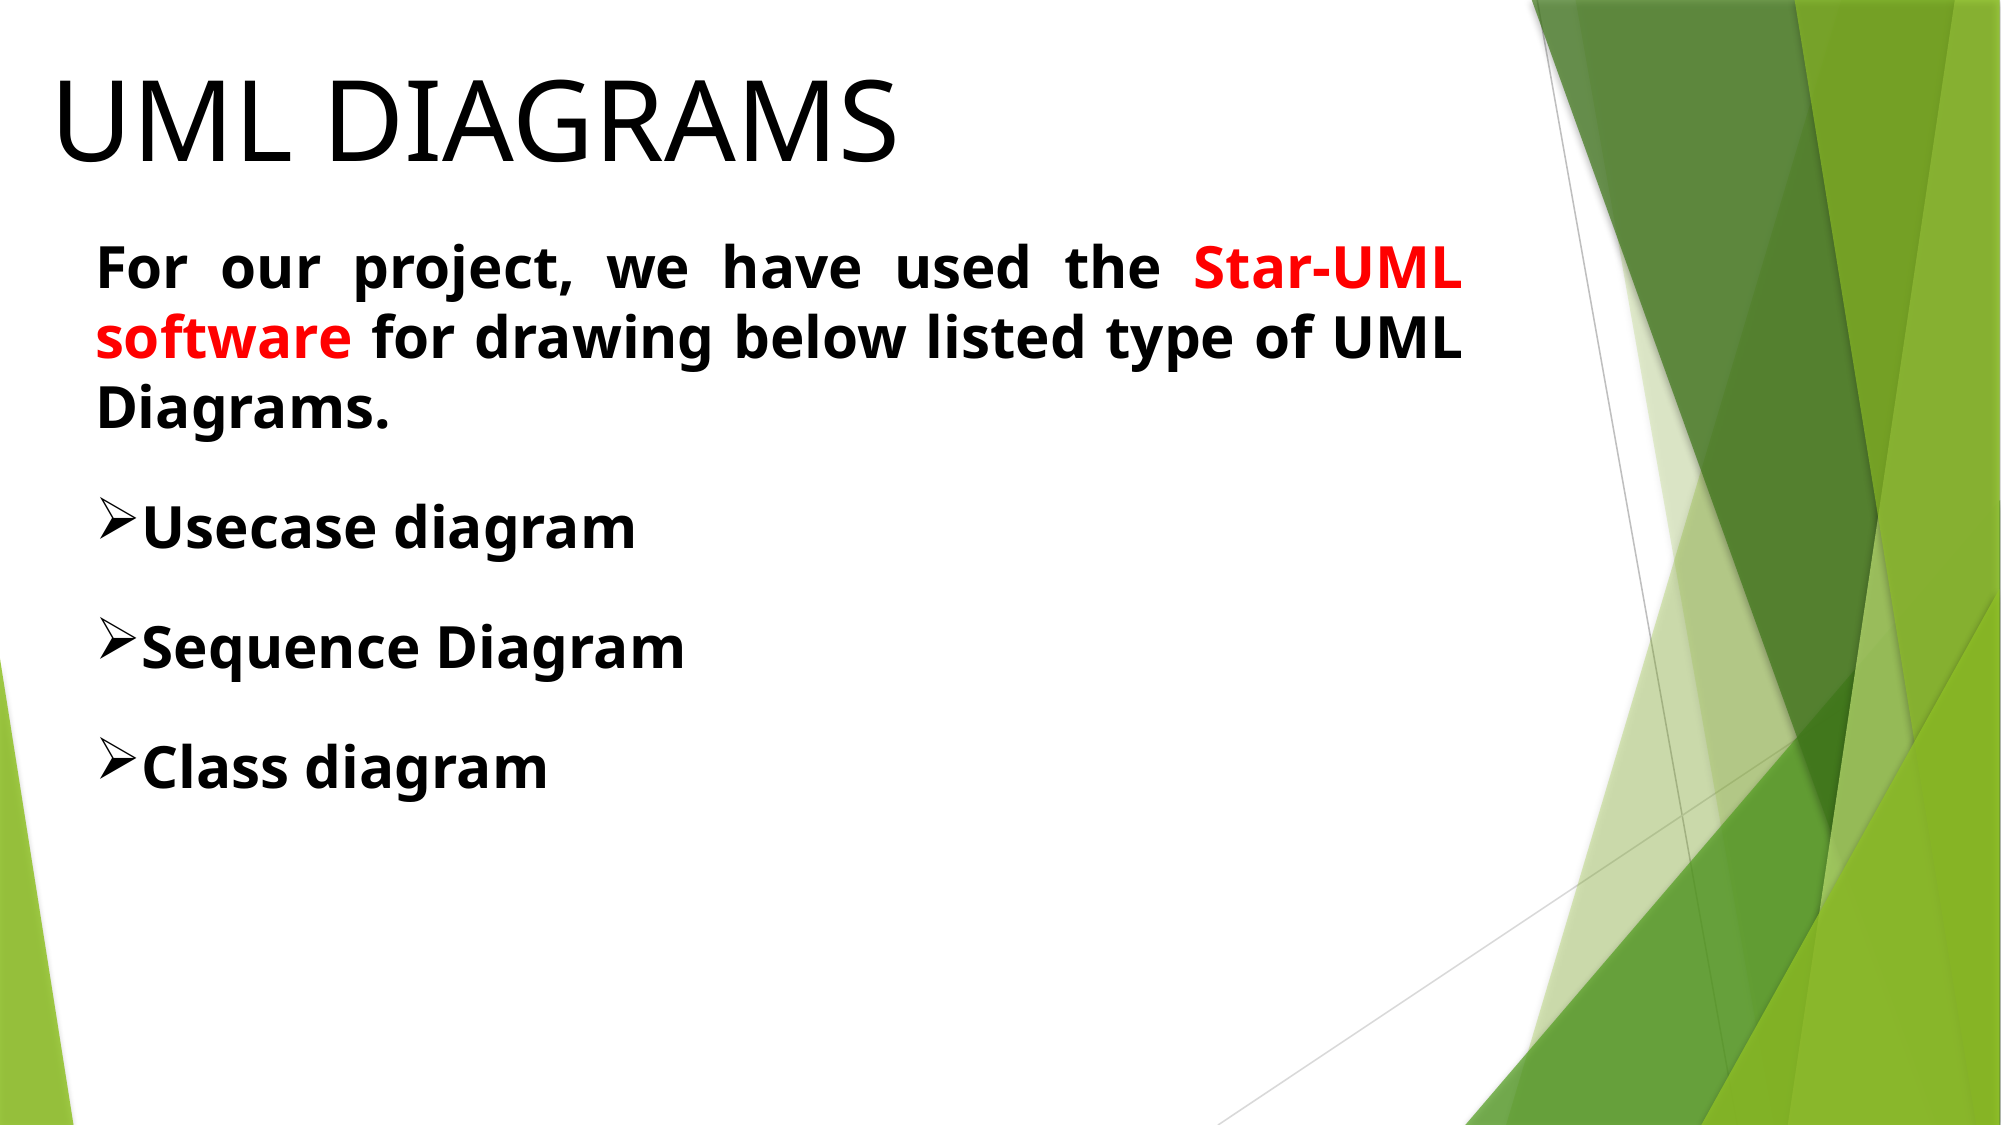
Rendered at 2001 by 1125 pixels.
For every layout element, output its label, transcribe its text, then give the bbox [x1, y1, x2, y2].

text_box For our project, we have used the Star-UML software for drawing below listed type of UML Diagrams. Usecase diagram Sequence Diagram Class diagram [80, 223, 1479, 808]
text_box UML DIAGRAMS [35, 41, 945, 192]
